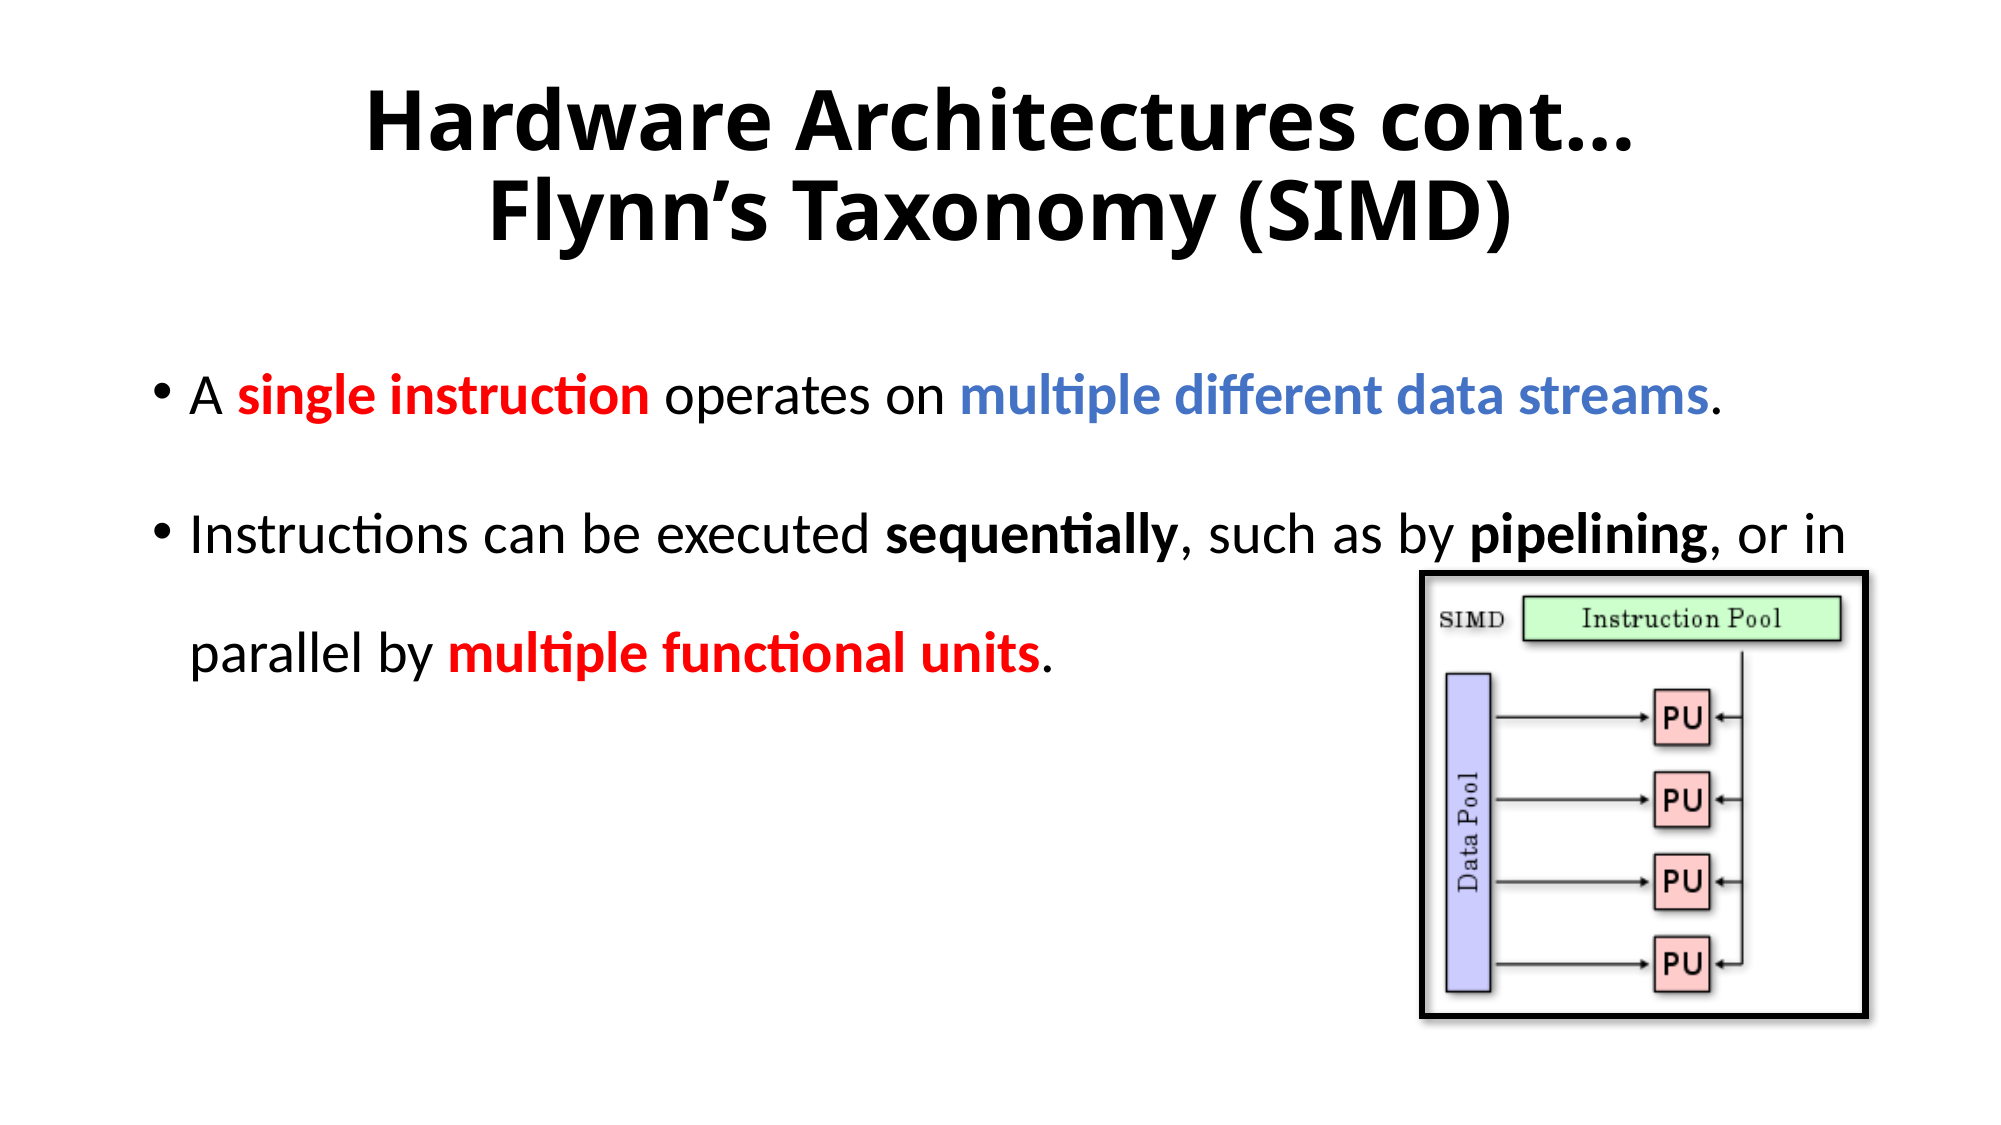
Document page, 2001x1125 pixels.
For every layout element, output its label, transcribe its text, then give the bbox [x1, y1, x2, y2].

title Hardware Architectures cont… Flynn’s Taxonomy (SIMD) [137, 59, 1863, 278]
picture [1424, 575, 1863, 1014]
list A single instruction operates on multiple different data streams. Instructions can be executed sequentially, such as by pipelining, or in parallel by multiple functional units. [137, 299, 1863, 1014]
